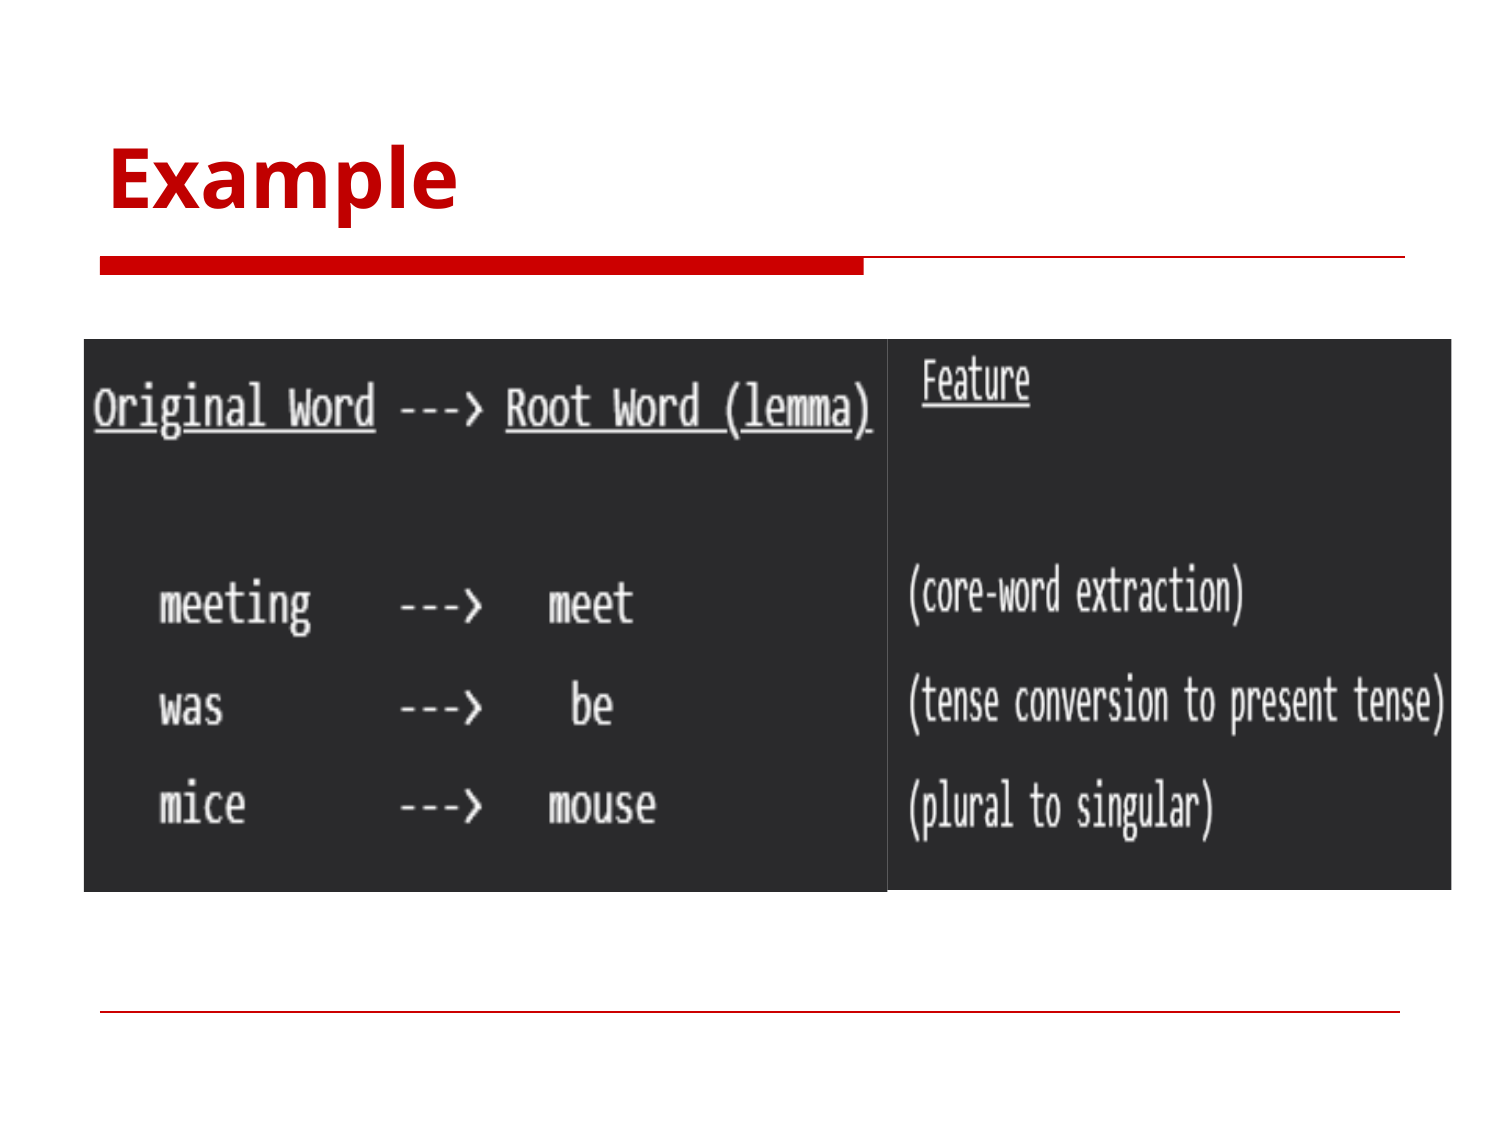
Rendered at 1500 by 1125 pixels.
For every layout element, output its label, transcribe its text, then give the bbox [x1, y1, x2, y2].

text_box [83, 339, 885, 892]
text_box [887, 339, 1452, 890]
title Example [105, 125, 866, 230]
